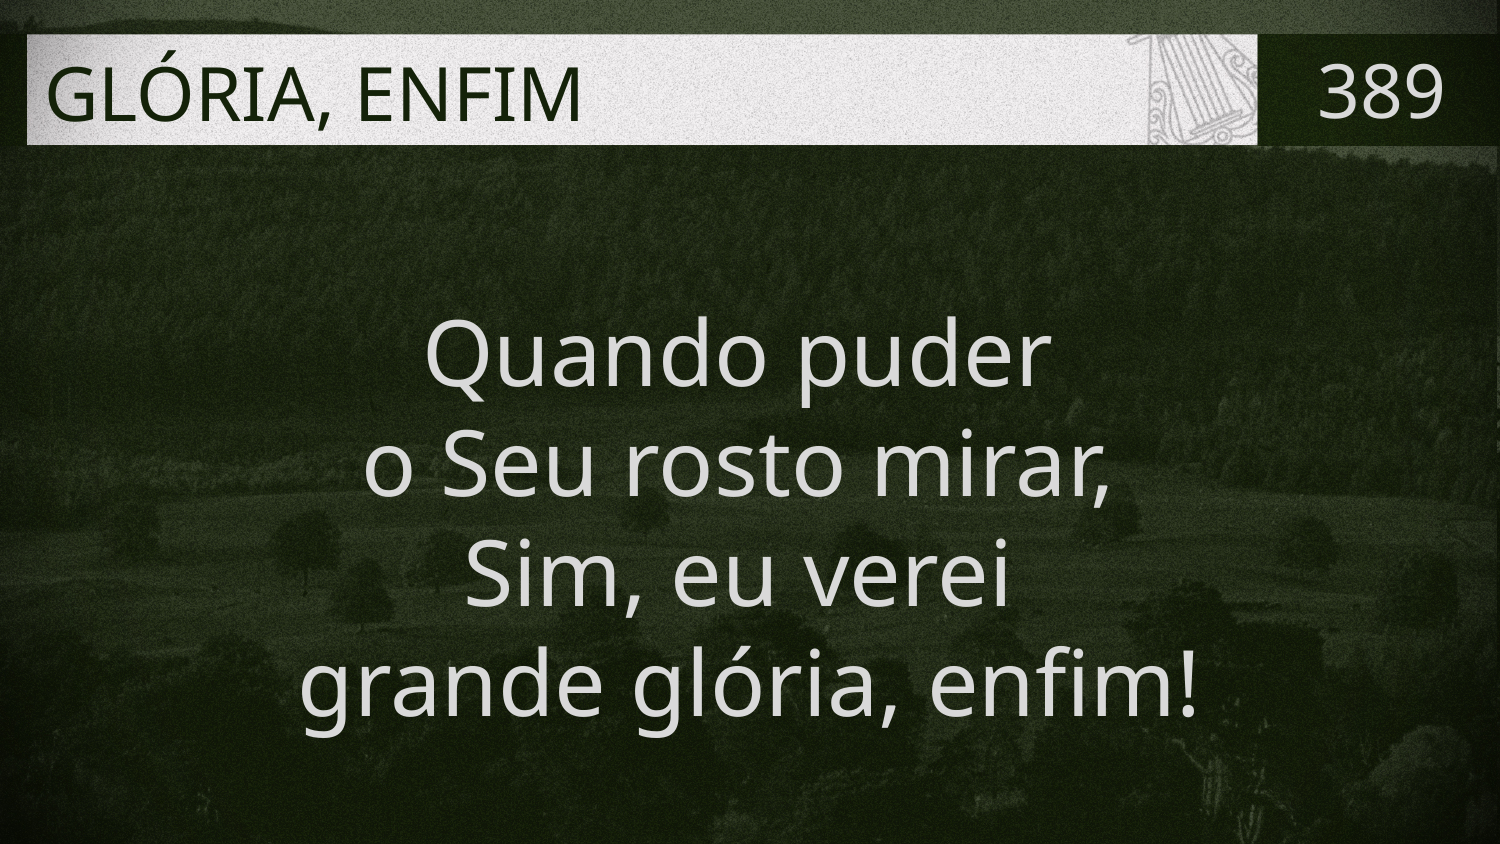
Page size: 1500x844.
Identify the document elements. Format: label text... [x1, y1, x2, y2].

picture [0, 0, 1500, 185]
list Quando puder o Seu rosto mirar, Sim, eu verei grande glória, enfim! [0, 185, 1500, 844]
title GLÓRIA, ENFIM [29, 33, 1258, 151]
list 389 [1281, 36, 1483, 143]
